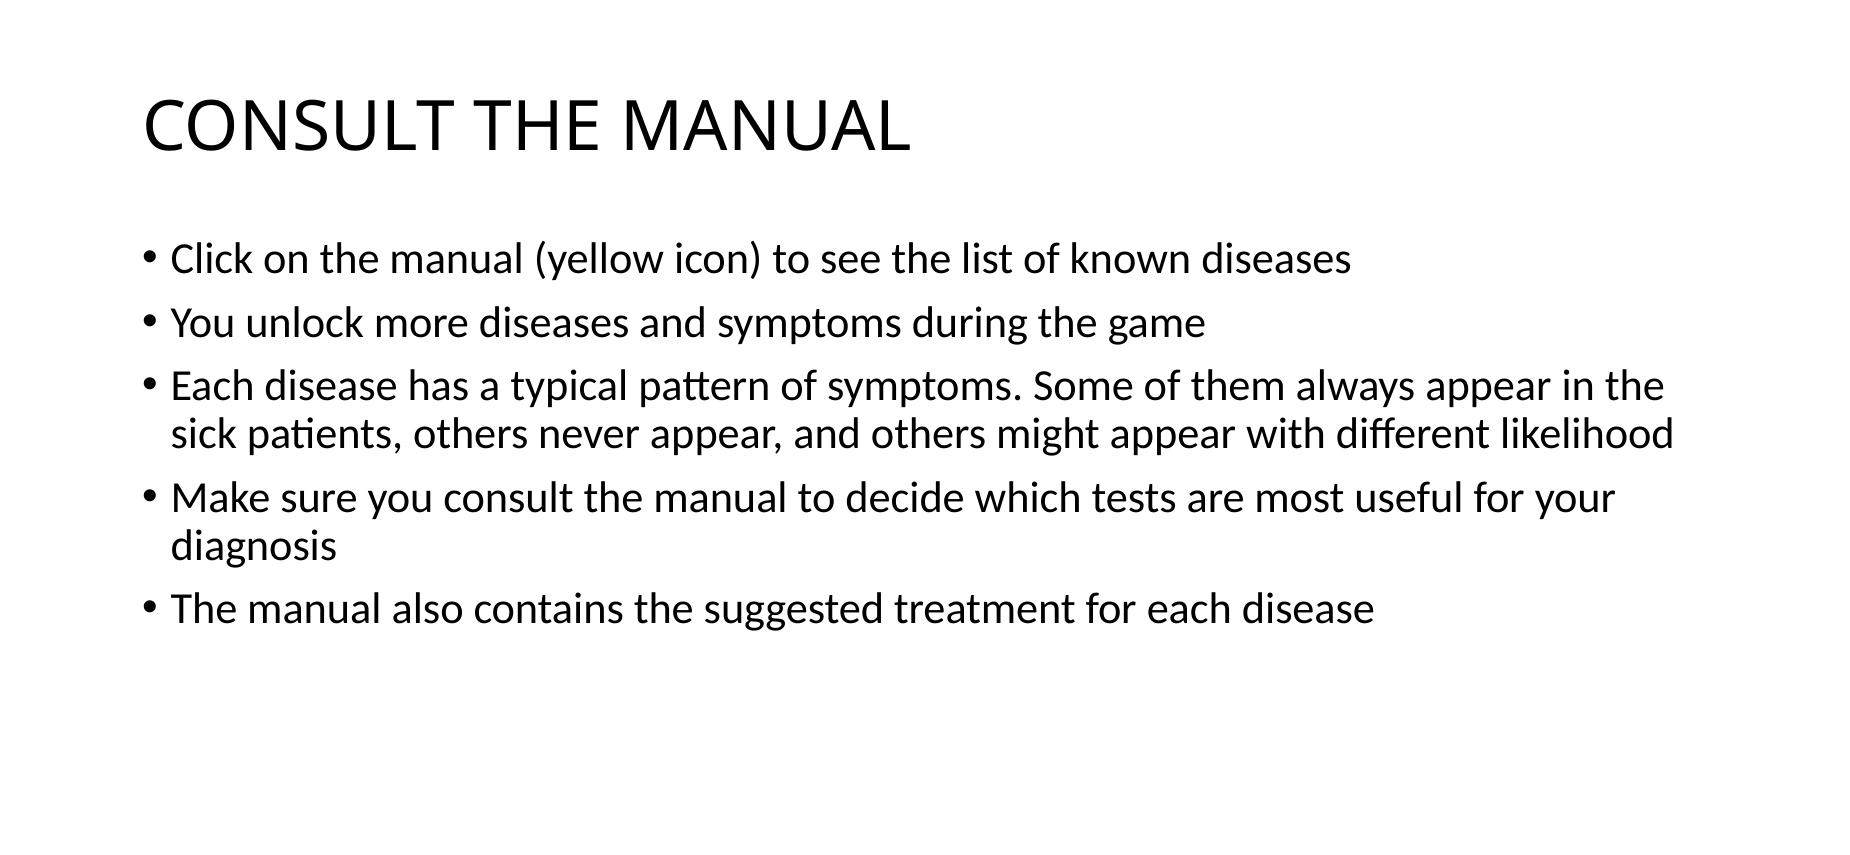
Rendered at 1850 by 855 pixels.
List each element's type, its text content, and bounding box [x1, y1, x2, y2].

list Click on the manual (yellow icon) to see the list of known diseases You unlock more diseases and symptoms during the game Each disease has a typical pattern of symptoms. Some of them always appear in the sick patients, others never appear, and others might appear with different likelihood Make sure you consult the manual to decide which tests are most useful for your diagnosis The manual also contains the suggested treatment for each disease [127, 227, 1723, 771]
title CONSULT THE MANUAL [127, 45, 1723, 211]
